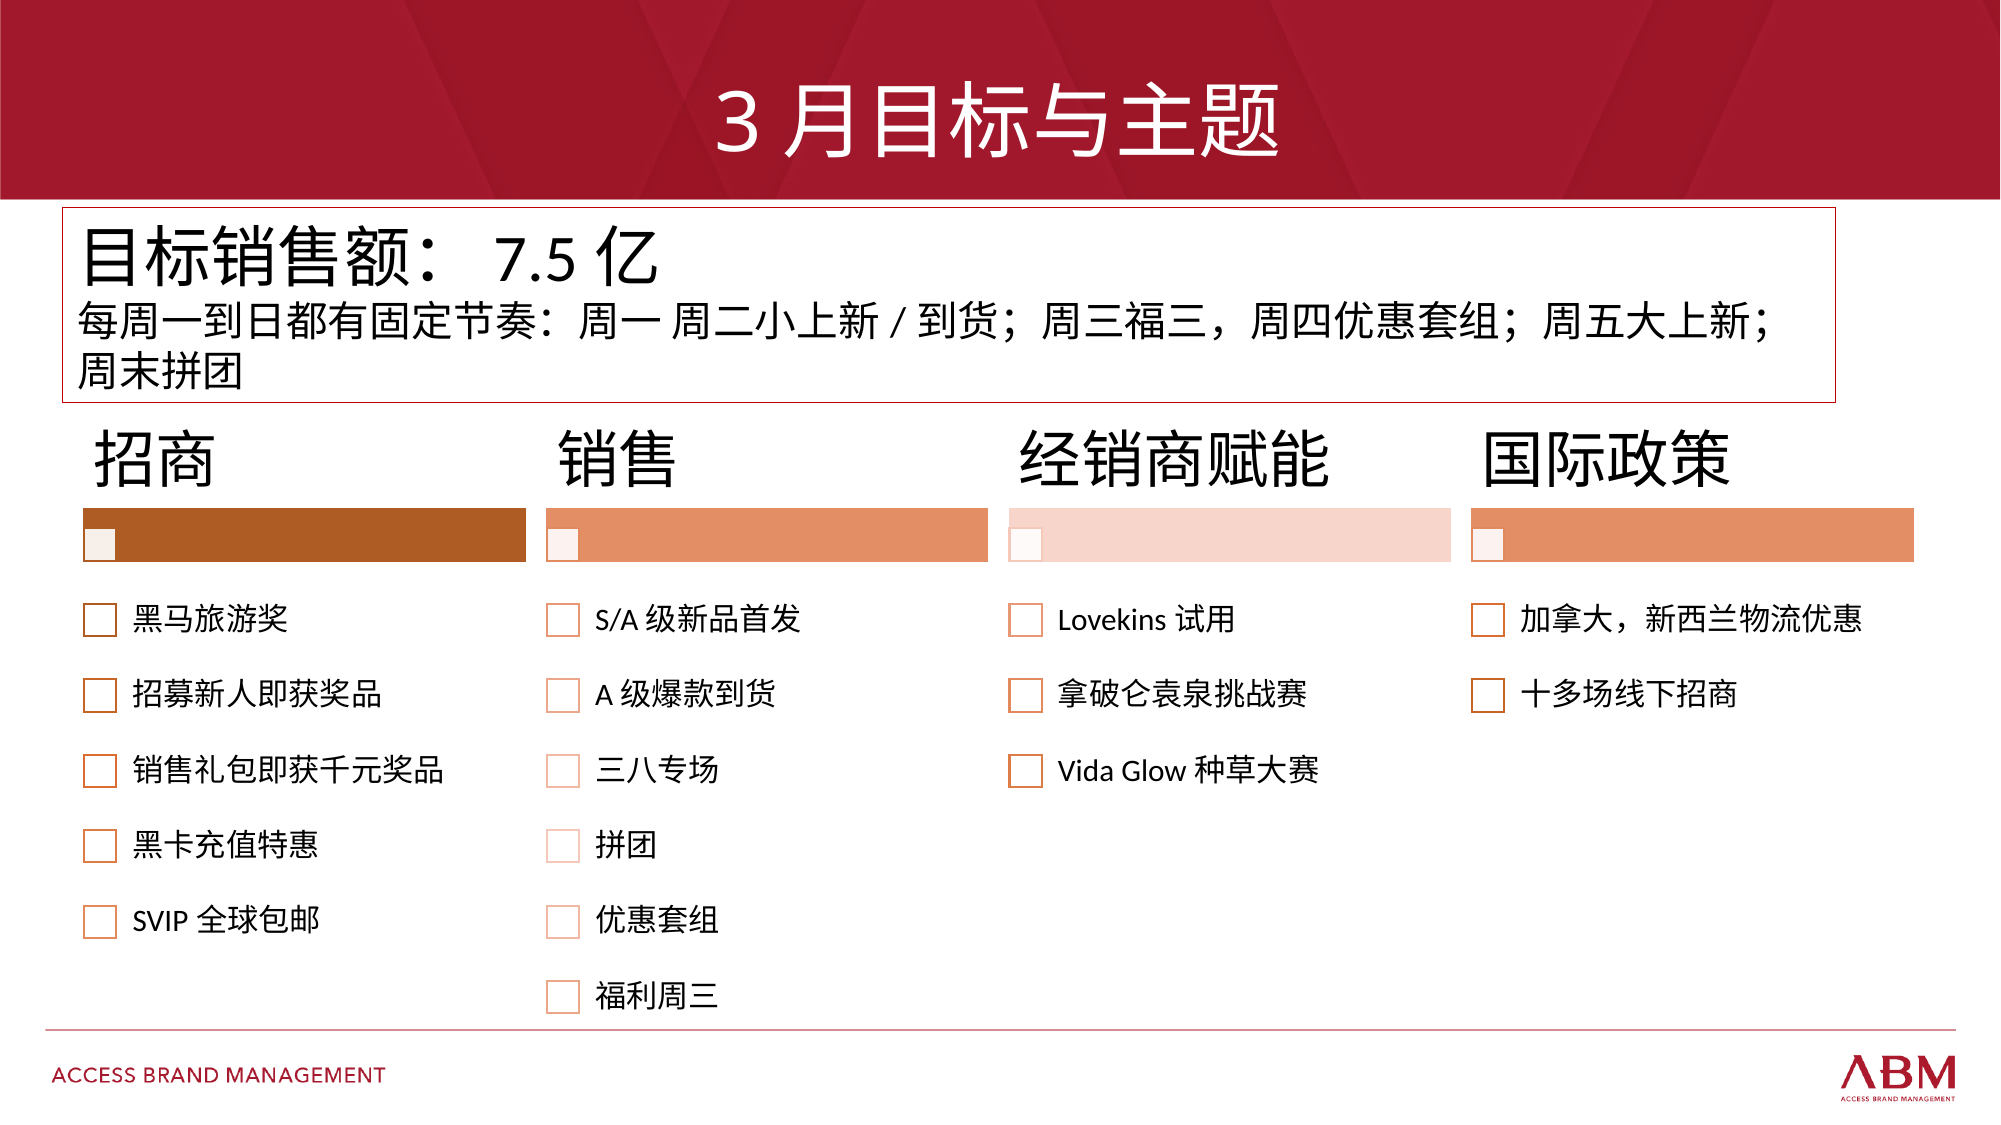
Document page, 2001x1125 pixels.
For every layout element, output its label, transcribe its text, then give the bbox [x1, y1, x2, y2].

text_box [83, 415, 1914, 1125]
text_box 目标销售额：7.5亿 每周一到日都有固定节奏：周一 周二小上新/到货；周三福三，周四优惠套组；周五大上新；周末拼团 [62, 207, 1836, 403]
picture [0, 0, 2001, 1125]
title 3月目标与主题 [62, 53, 1935, 197]
